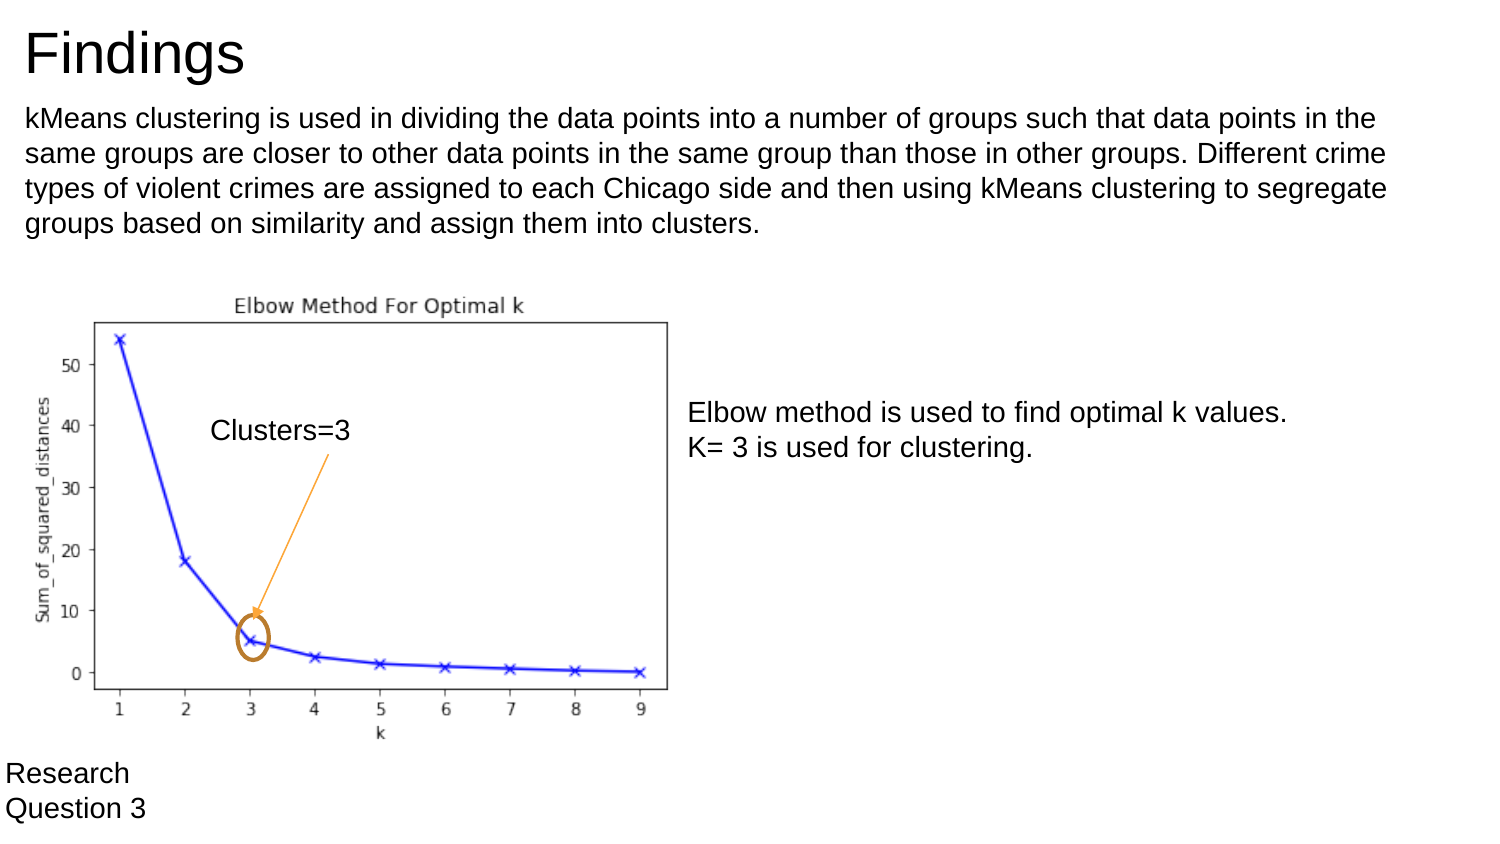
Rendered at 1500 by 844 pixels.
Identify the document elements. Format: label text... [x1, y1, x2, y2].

text_box Elbow method is used to find optimal k values. K= 3 is used for clustering. [688, 386, 1305, 506]
text_box kMeans clustering is used in dividing the data points into a number of groups such that data points in the same groups are closer to other data points in the same group than those in other groups. Different crime types of violent crimes are assigned to each Chicago side and then using kMeans clustering to segregate groups based on similarity and assign them into clusters. [10, 91, 1420, 247]
picture [22, 285, 684, 753]
title Findings [10, 0, 1408, 91]
text_box Research Question 3 [0, 746, 175, 833]
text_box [252, 453, 329, 621]
